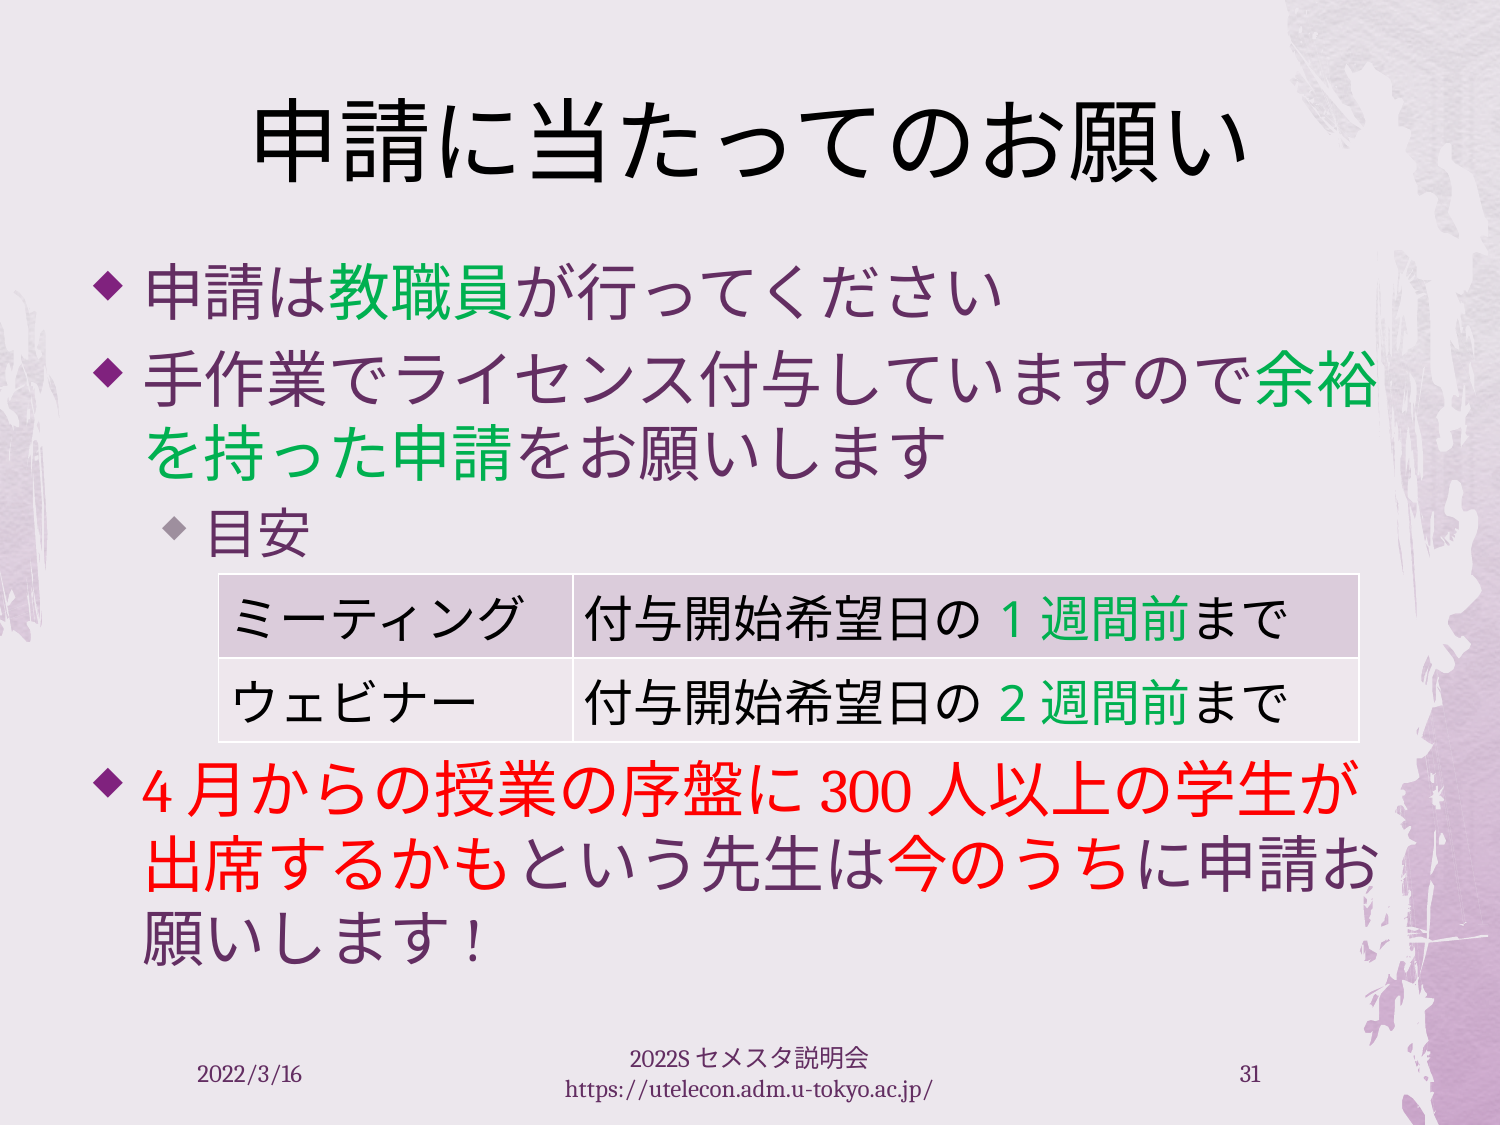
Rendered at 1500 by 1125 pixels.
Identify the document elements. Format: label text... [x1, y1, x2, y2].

table_header 付与開始希望日の1週間前まで [574, 575, 1358, 657]
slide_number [75, 1042, 425, 1103]
footer 2022Sセメスタ説明会 https://utelecon.adm.u-tokyo.ac.jp/ [512, 1042, 988, 1103]
title 申請に当たってのお願い [75, 45, 1425, 233]
slide_number 31 [1074, 1042, 1425, 1103]
table_cell ウェビナー [219, 659, 572, 741]
table_cell 付与開始希望日の2週間前まで [574, 659, 1358, 741]
list 申請は教職員が行ってください 手作業でライセンス付与していますので余裕を持った申請をお願いします 目安 4月からの授業の序盤に300人以上の学生が出席するかもという先生は今のうちに申請お願いします! [75, 246, 1425, 989]
table_header ミーティング [219, 575, 572, 657]
